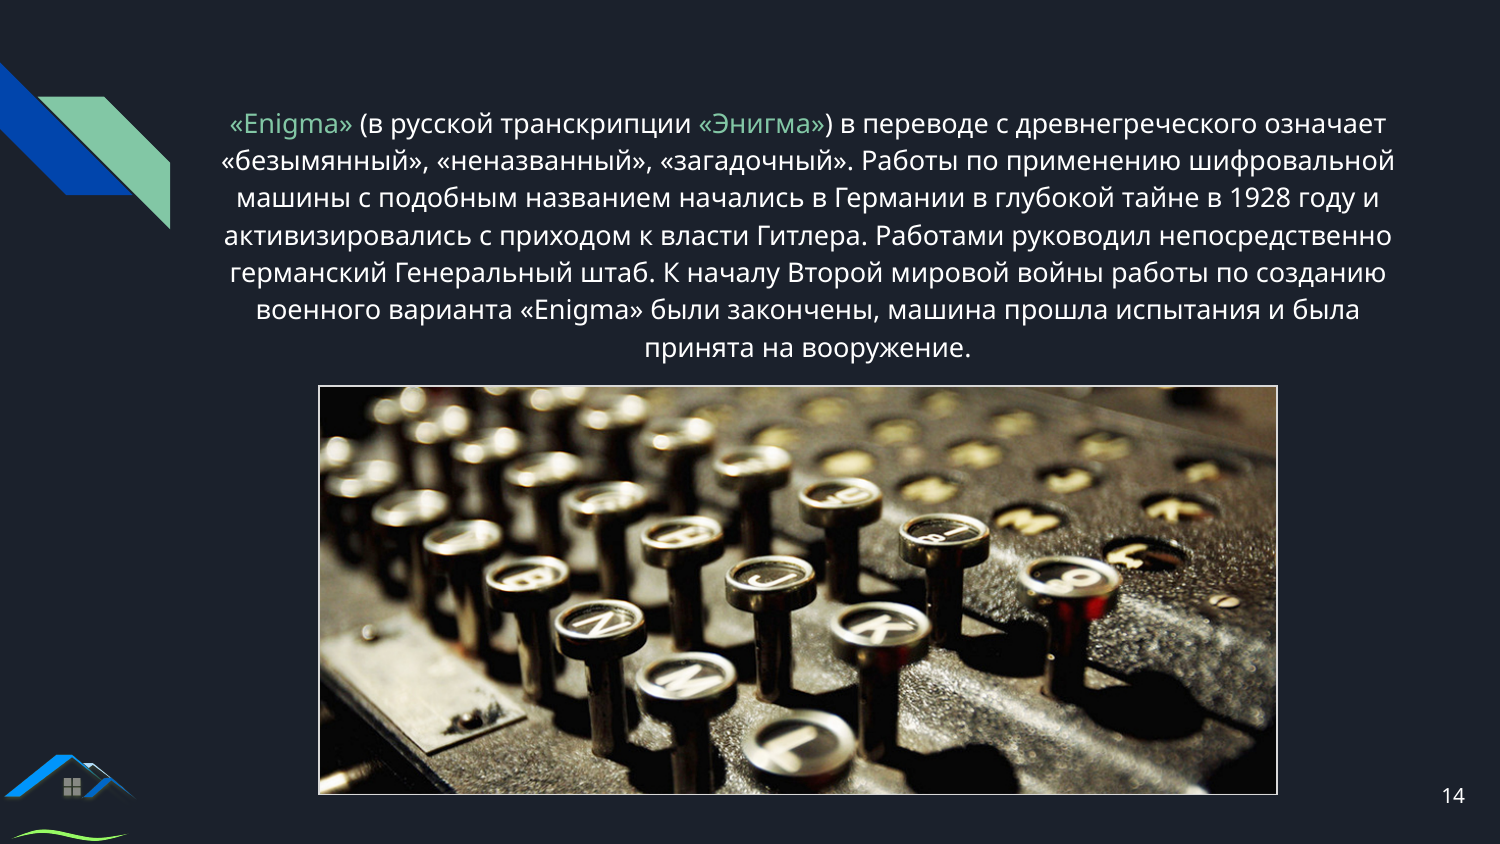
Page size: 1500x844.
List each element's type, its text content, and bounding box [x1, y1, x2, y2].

slide_number ‹#› [1389, 764, 1480, 830]
picture [319, 386, 1277, 794]
list «Enigma» (в русской транскрипции «Энигма») в переводе с древнегреческого означает «безымянный», «неназванный», «загадочный». Работы по применению шифровальной машины с подобным названием начались в Германии в глубокой тайне в 1928 году и активизировались с приходом к власти Гитлера. Работами руководил непосредственно германский Генеральный штаб. К началу Второй мировой войны работы по созданию военного варианта «Enigma» были закончены, машина прошла испытания и была принята на вооружение. [187, 86, 1428, 381]
picture [0, 753, 141, 842]
